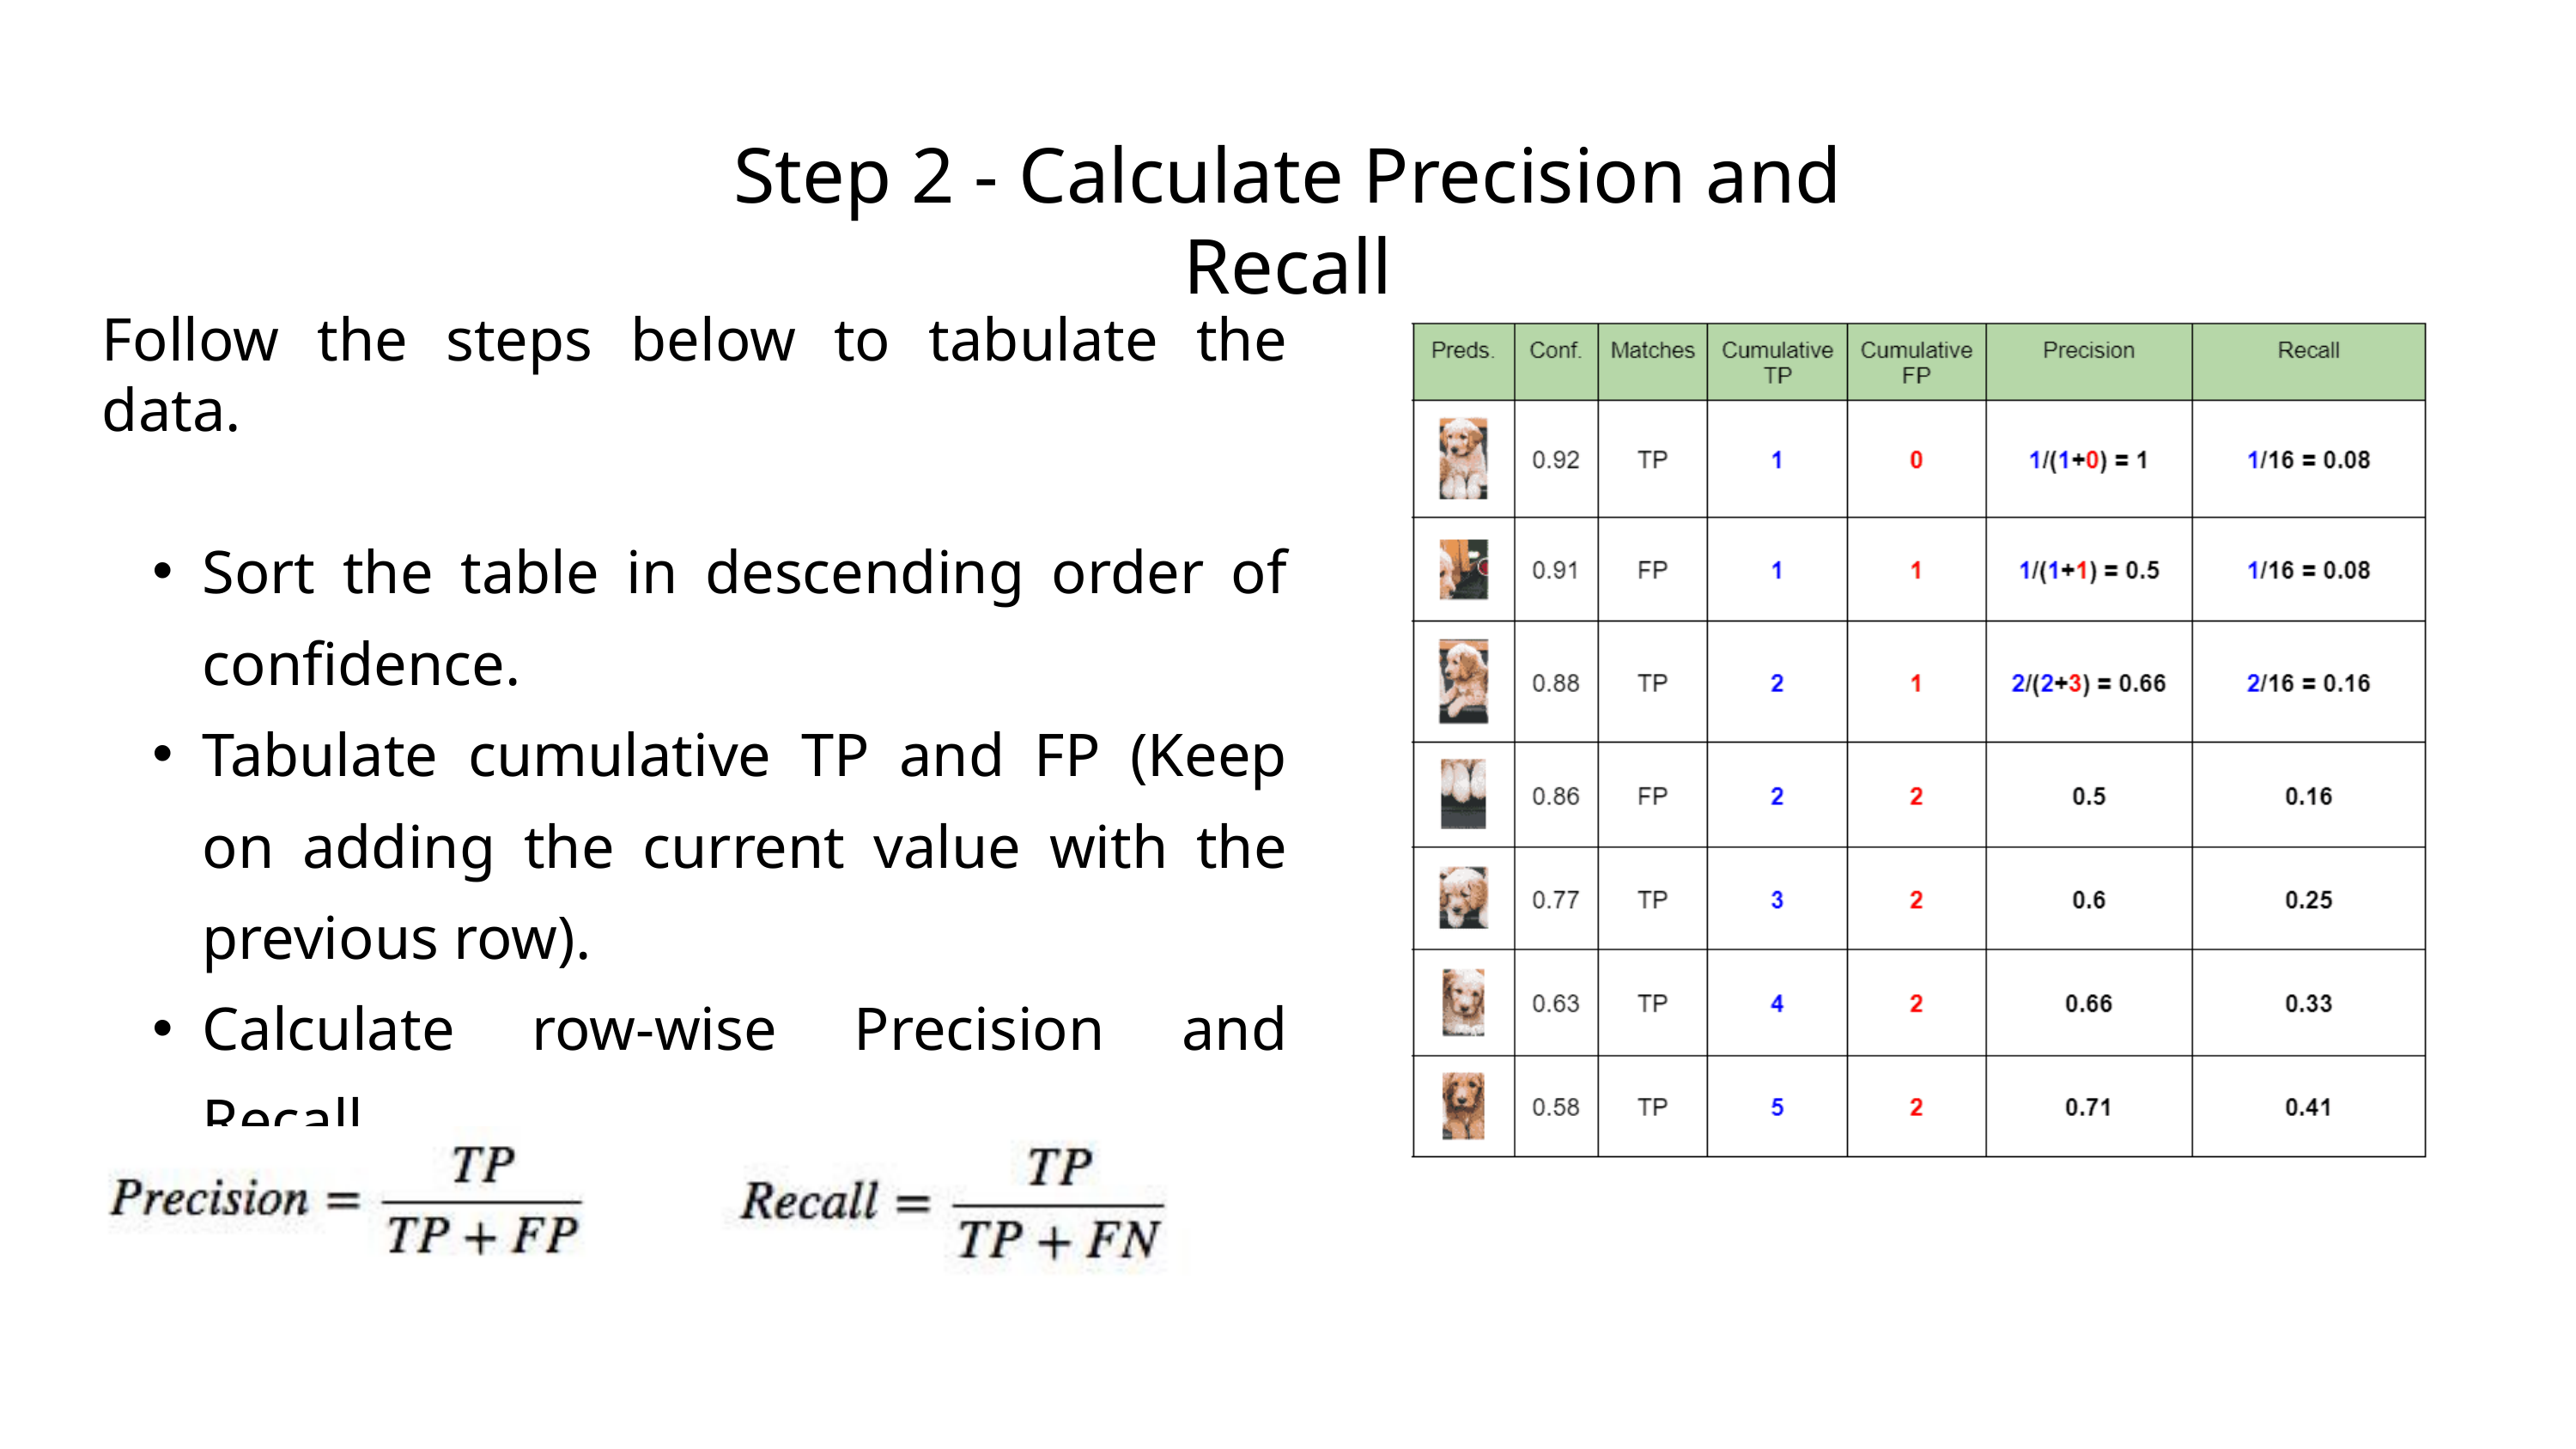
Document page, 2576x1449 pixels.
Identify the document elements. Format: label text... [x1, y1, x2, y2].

picture [1406, 314, 2432, 1166]
picture [60, 1126, 1243, 1300]
text_box Follow the steps below to tabulate the data. Sort the table in descending order of confidence. Tabulate cumulative TP and FP (Keep on adding the current value with the previous row). Calculate row-wise Precision and Recall. [101, 301, 1288, 1155]
text_box Step 2 - Calculate Precision and Recall [626, 127, 1950, 310]
